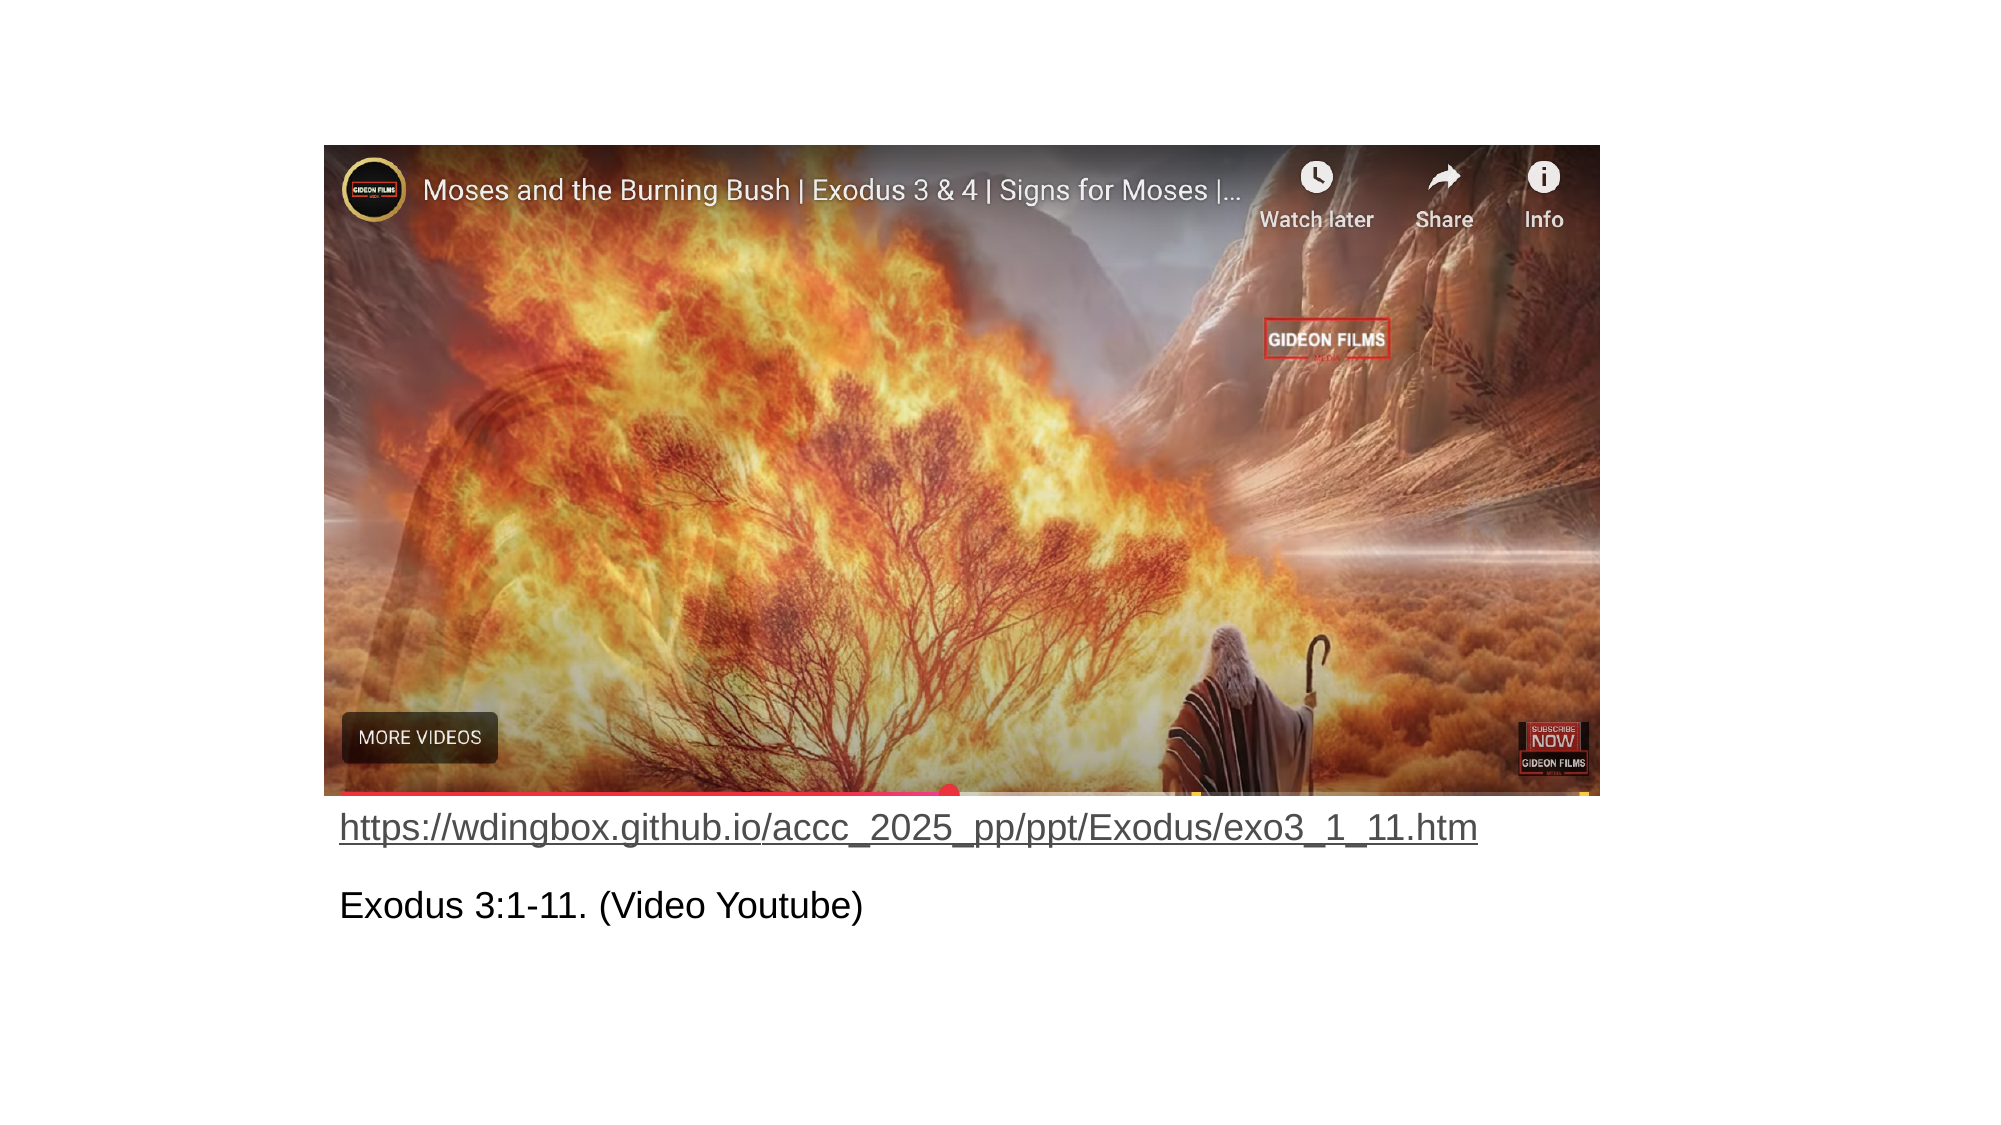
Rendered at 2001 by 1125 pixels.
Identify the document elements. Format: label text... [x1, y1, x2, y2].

text_box https://wdingbox.github.io/accc_2025_pp/ppt/Exodus/exo3_1_11.htm [324, 796, 1563, 856]
picture [324, 145, 1600, 796]
text_box Exodus 3:1-11. (Video Youtube) [324, 873, 1326, 934]
